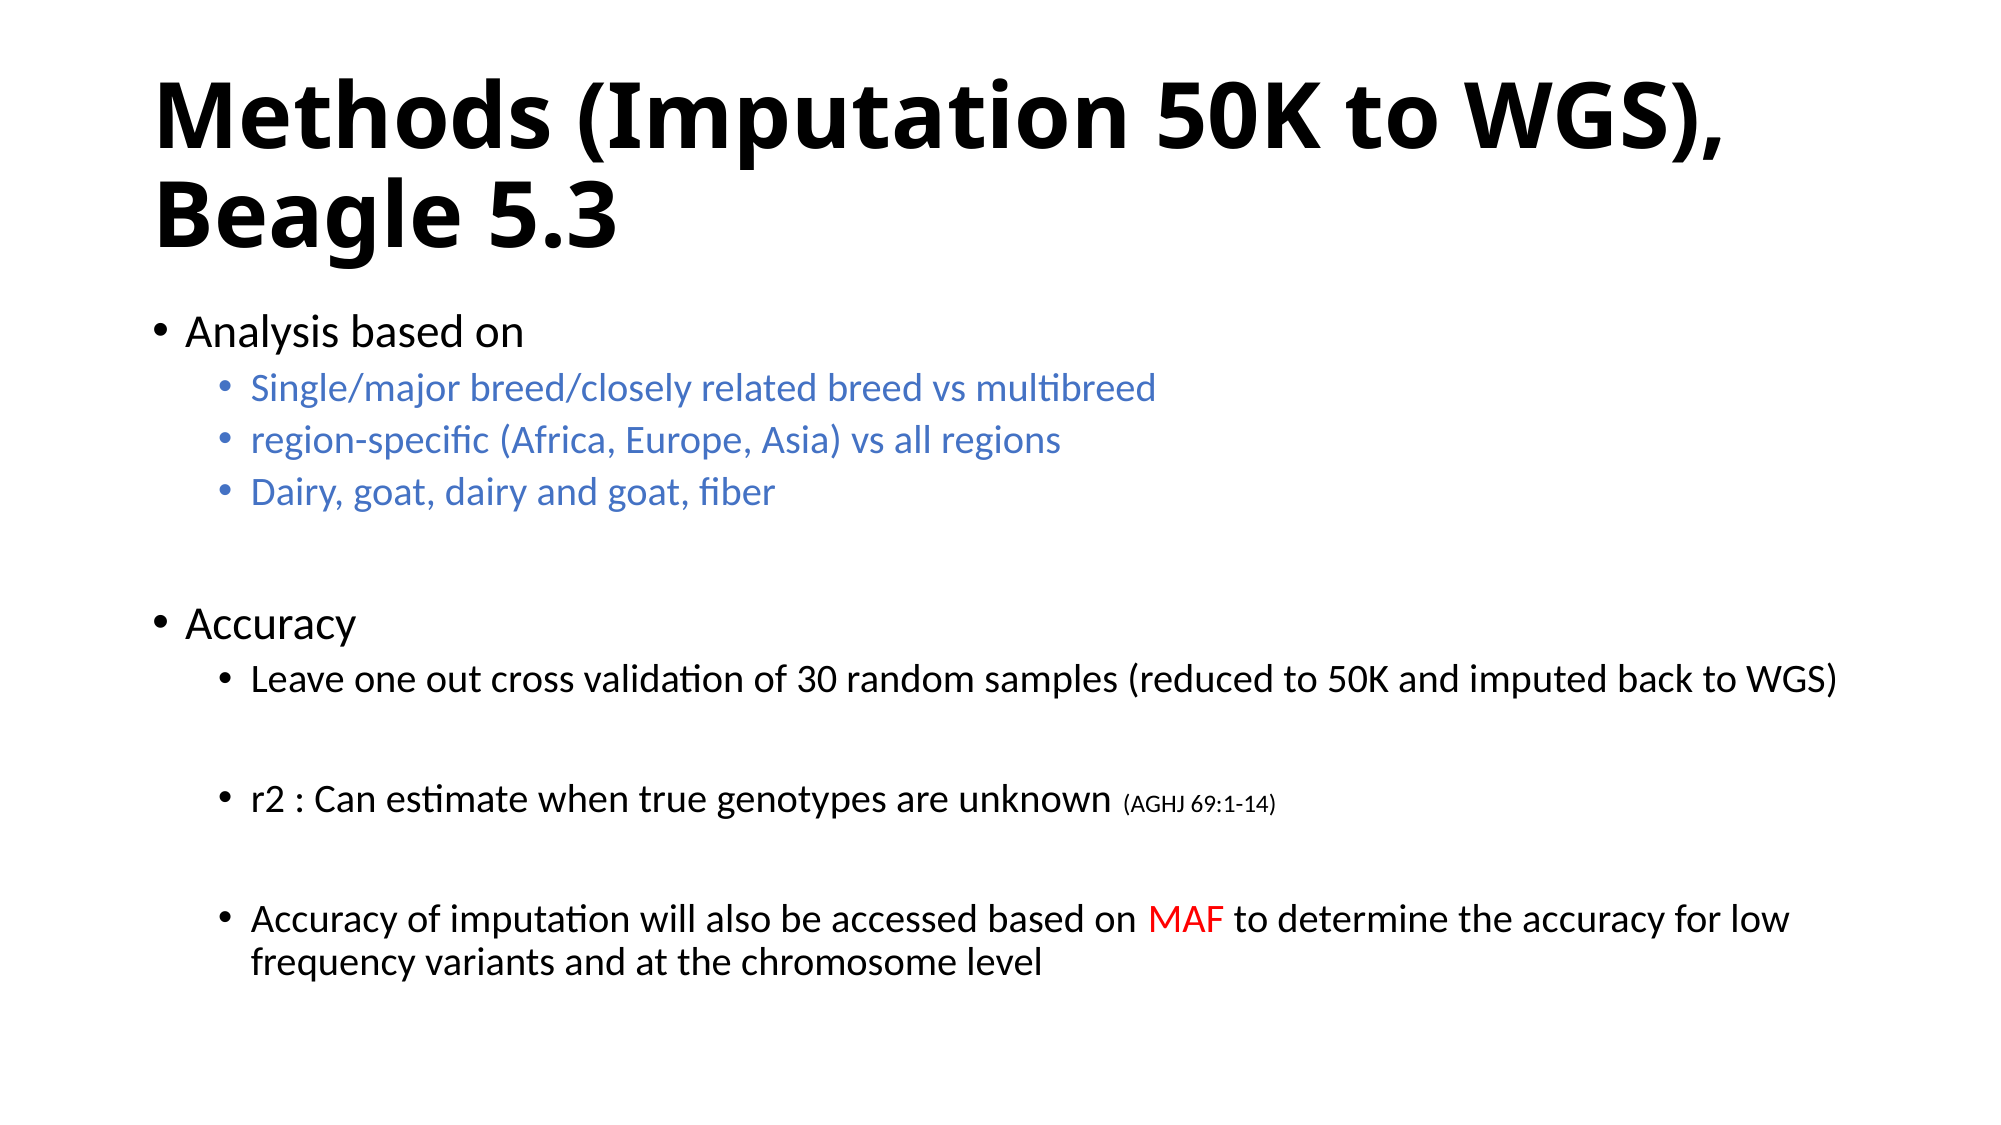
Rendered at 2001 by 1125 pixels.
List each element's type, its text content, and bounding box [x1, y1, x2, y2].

title Methods (Imputation 50K to WGS), Beagle 5.3 [137, 59, 1863, 278]
list Analysis based on Single/major breed/closely related breed vs multibreed region-specific (Africa, Europe, Asia) vs all regions Dairy, goat, dairy and goat, fiber Accuracy Leave one out cross validation of 30 random samples (reduced to 50K and imputed back to WGS) r2 : Can estimate when true genotypes are unknown (AGHJ 69:1-14) Accuracy of imputation will also be accessed based on MAF to determine the accuracy for low frequency variants and at the chromosome level [137, 299, 1863, 1014]
